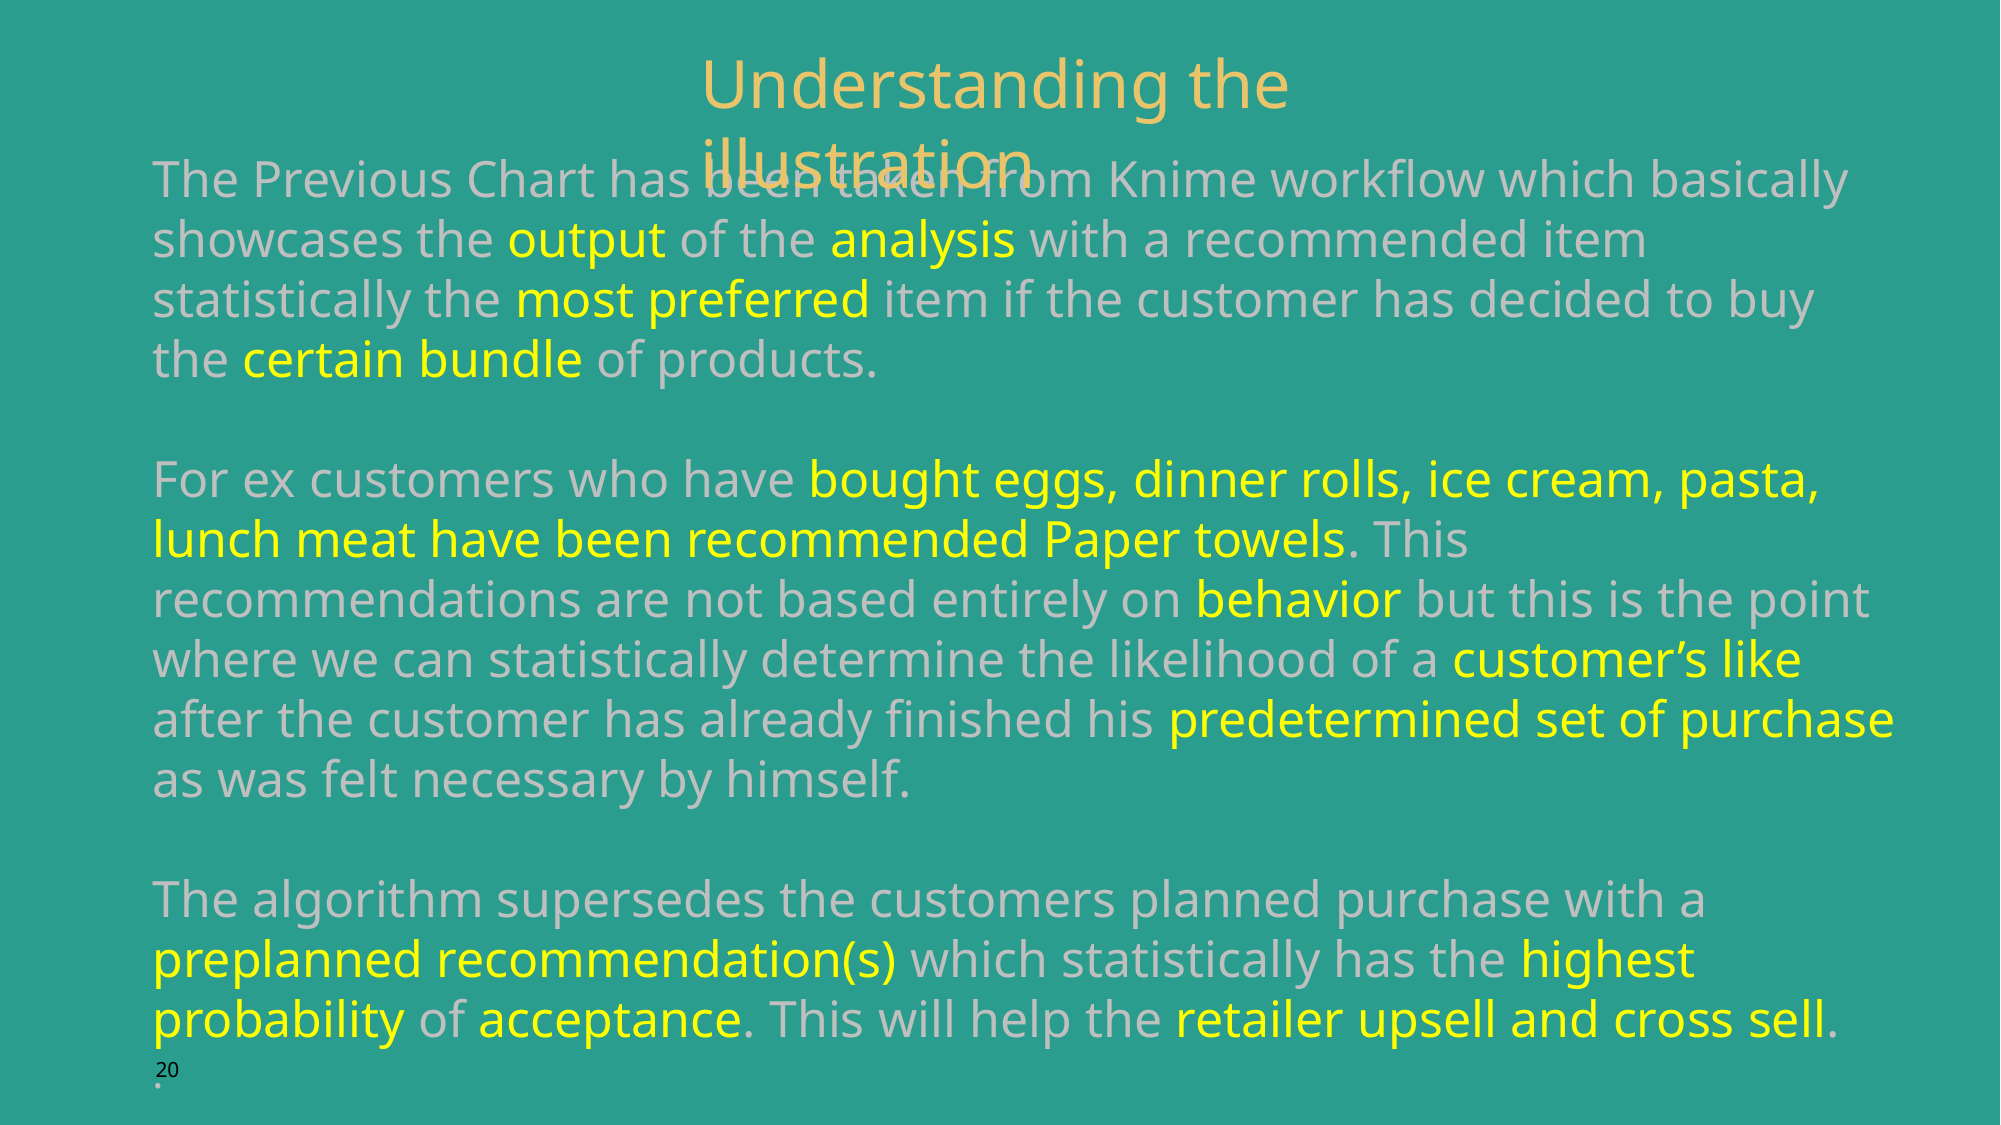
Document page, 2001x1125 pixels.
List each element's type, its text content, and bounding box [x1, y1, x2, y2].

text_box Understanding the illustration [685, 34, 1494, 210]
slide_number 20 [137, 1050, 198, 1091]
list The Previous Chart has been taken from Knime workflow which basically showcases the output of the analysis with a recommended item statistically the most preferred item if the customer has decided to buy the certain bundle of products. For ex customers who have bought eggs, dinner rolls, ice cream, pasta, lunch meat have been recommended Paper towels. This recommendations are not based entirely on behavior but this is the point where we can statistically determine the likelihood of a customer’s like after the customer has already finished his predetermined set of purchase as was felt necessary by himself. The algorithm supersedes the customers planned purchase with a preplanned recommendation(s) which statistically has the highest probability of acceptance. This will help the retailer upsell and cross sell. . [137, 139, 1915, 1025]
